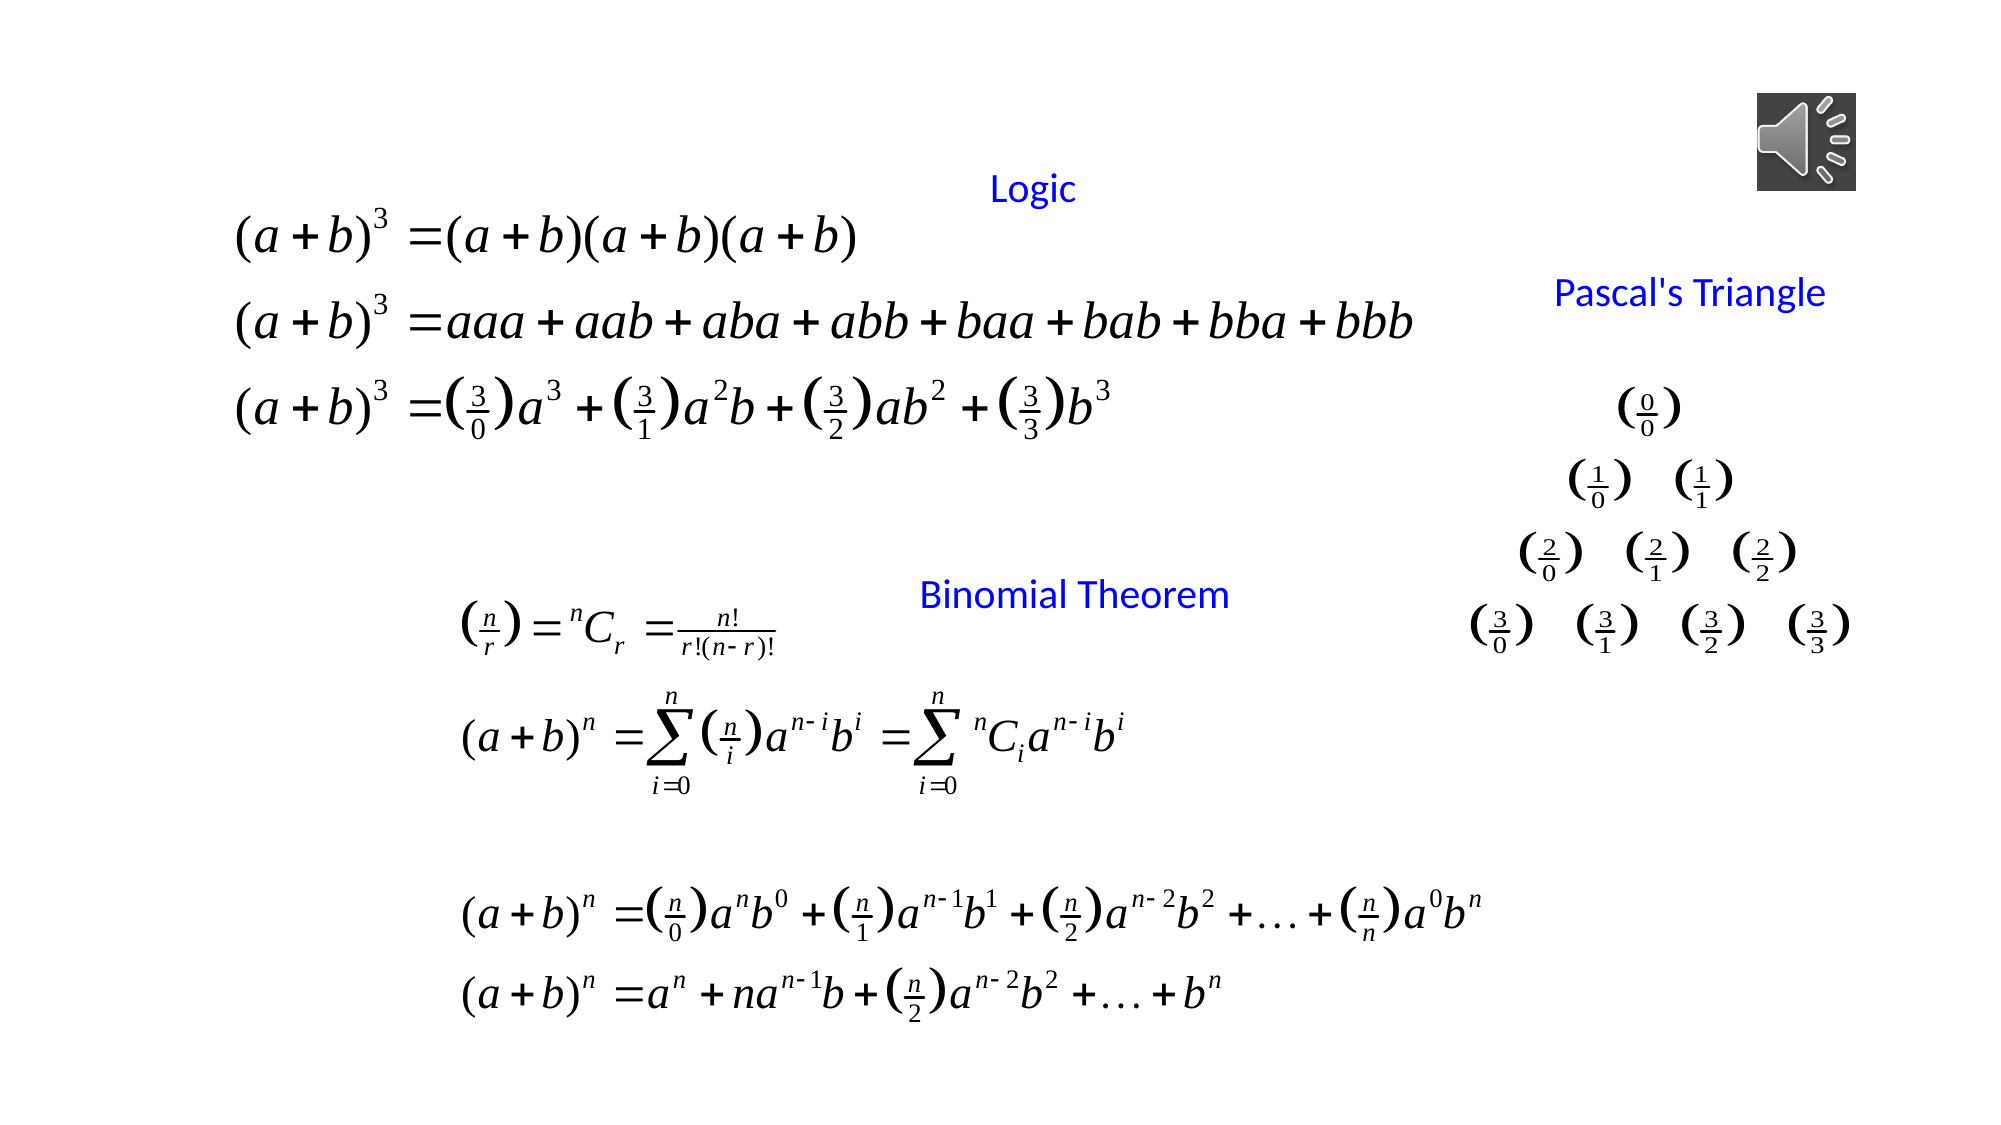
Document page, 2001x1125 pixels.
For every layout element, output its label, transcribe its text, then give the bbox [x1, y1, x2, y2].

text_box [227, 192, 1424, 454]
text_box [454, 592, 1495, 1034]
text_box Binomial Theorem [904, 559, 1246, 592]
picture [1756, 92, 1857, 193]
text_box Pascal's Triangle [1539, 257, 1857, 323]
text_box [1462, 380, 1857, 665]
text_box Logic [975, 153, 1092, 192]
